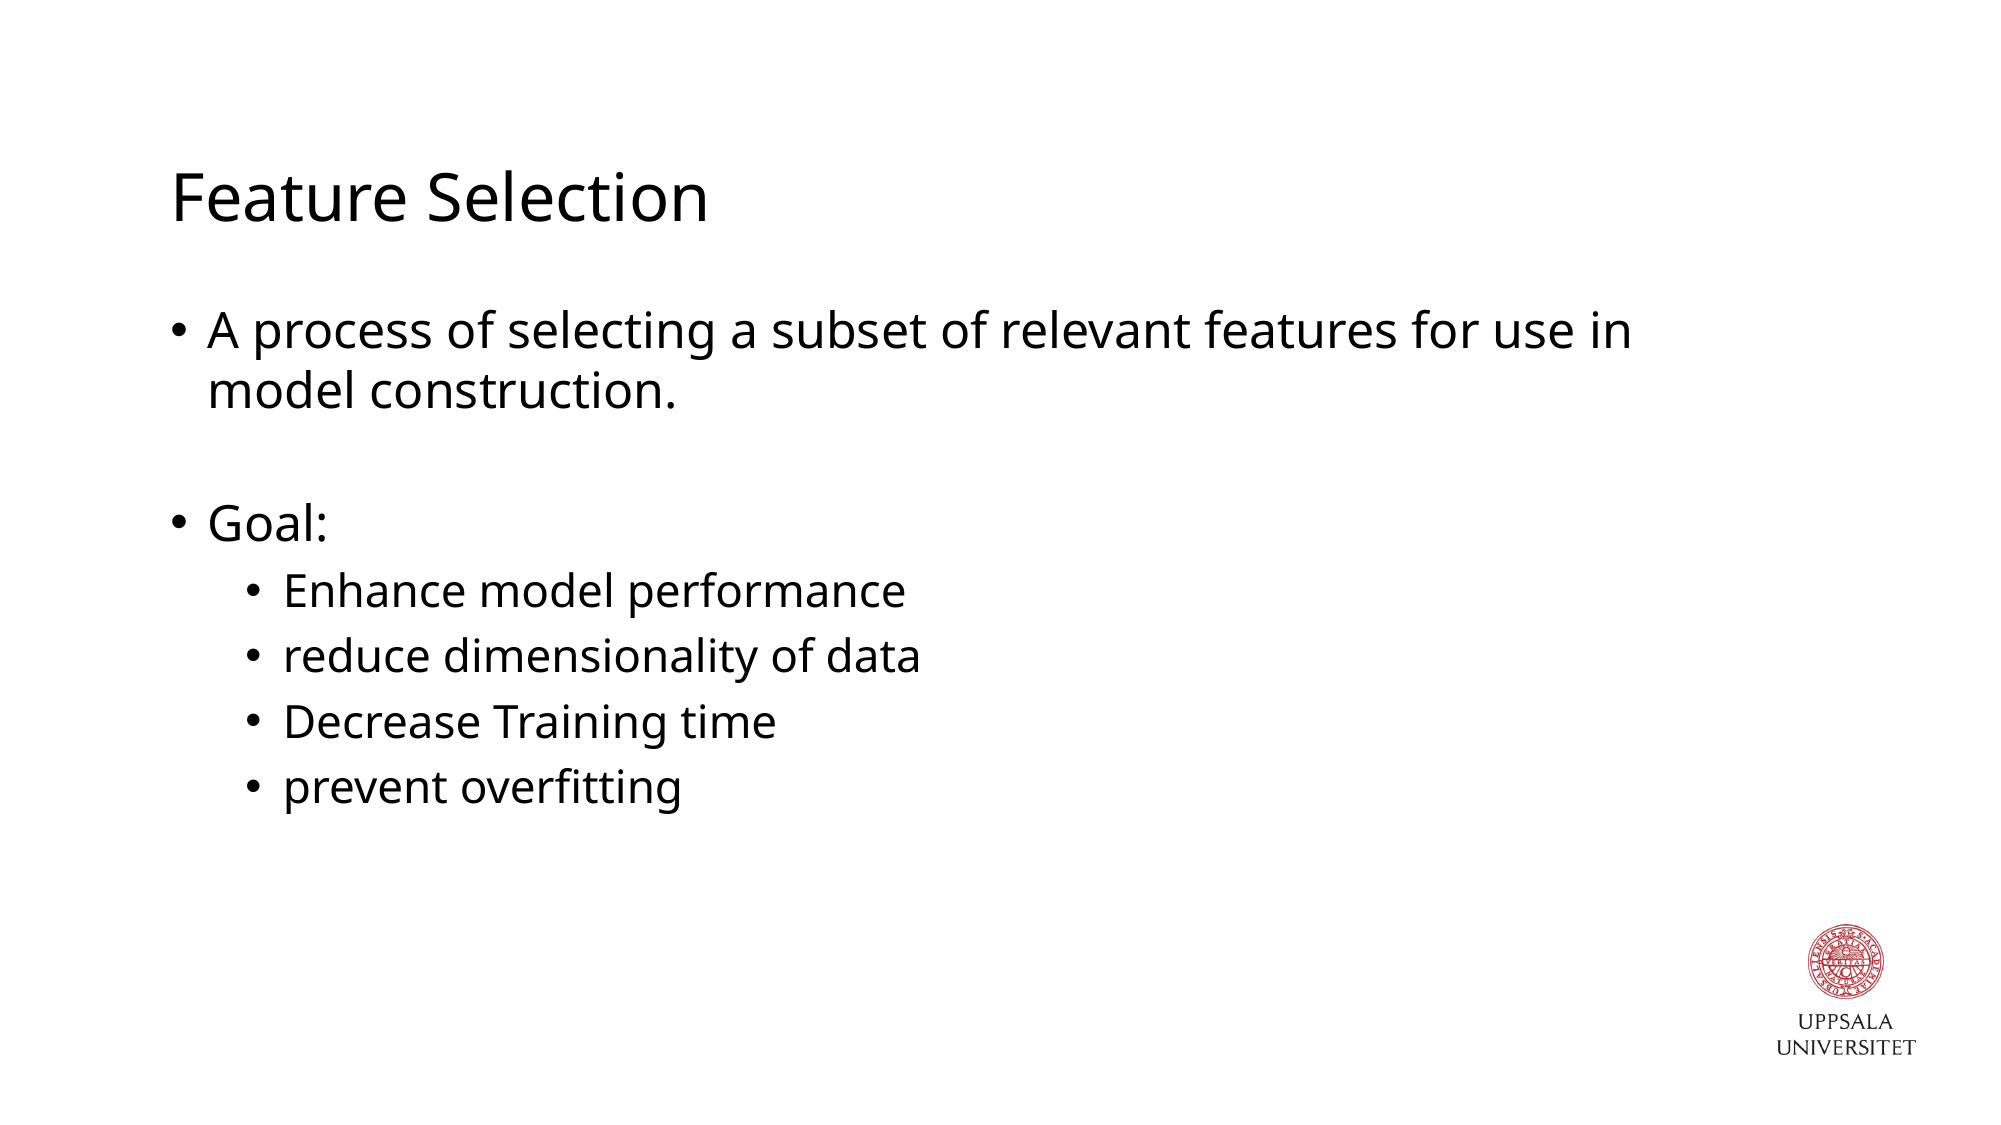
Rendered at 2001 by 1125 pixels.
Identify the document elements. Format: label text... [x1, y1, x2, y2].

title Feature Selection [155, 137, 1710, 255]
list A process of selecting a subset of relevant features for use in model construction. Goal: Enhance model performance reduce dimensionality of data Decrease Training time prevent overfitting [155, 291, 1710, 988]
picture [1777, 924, 1916, 1055]
